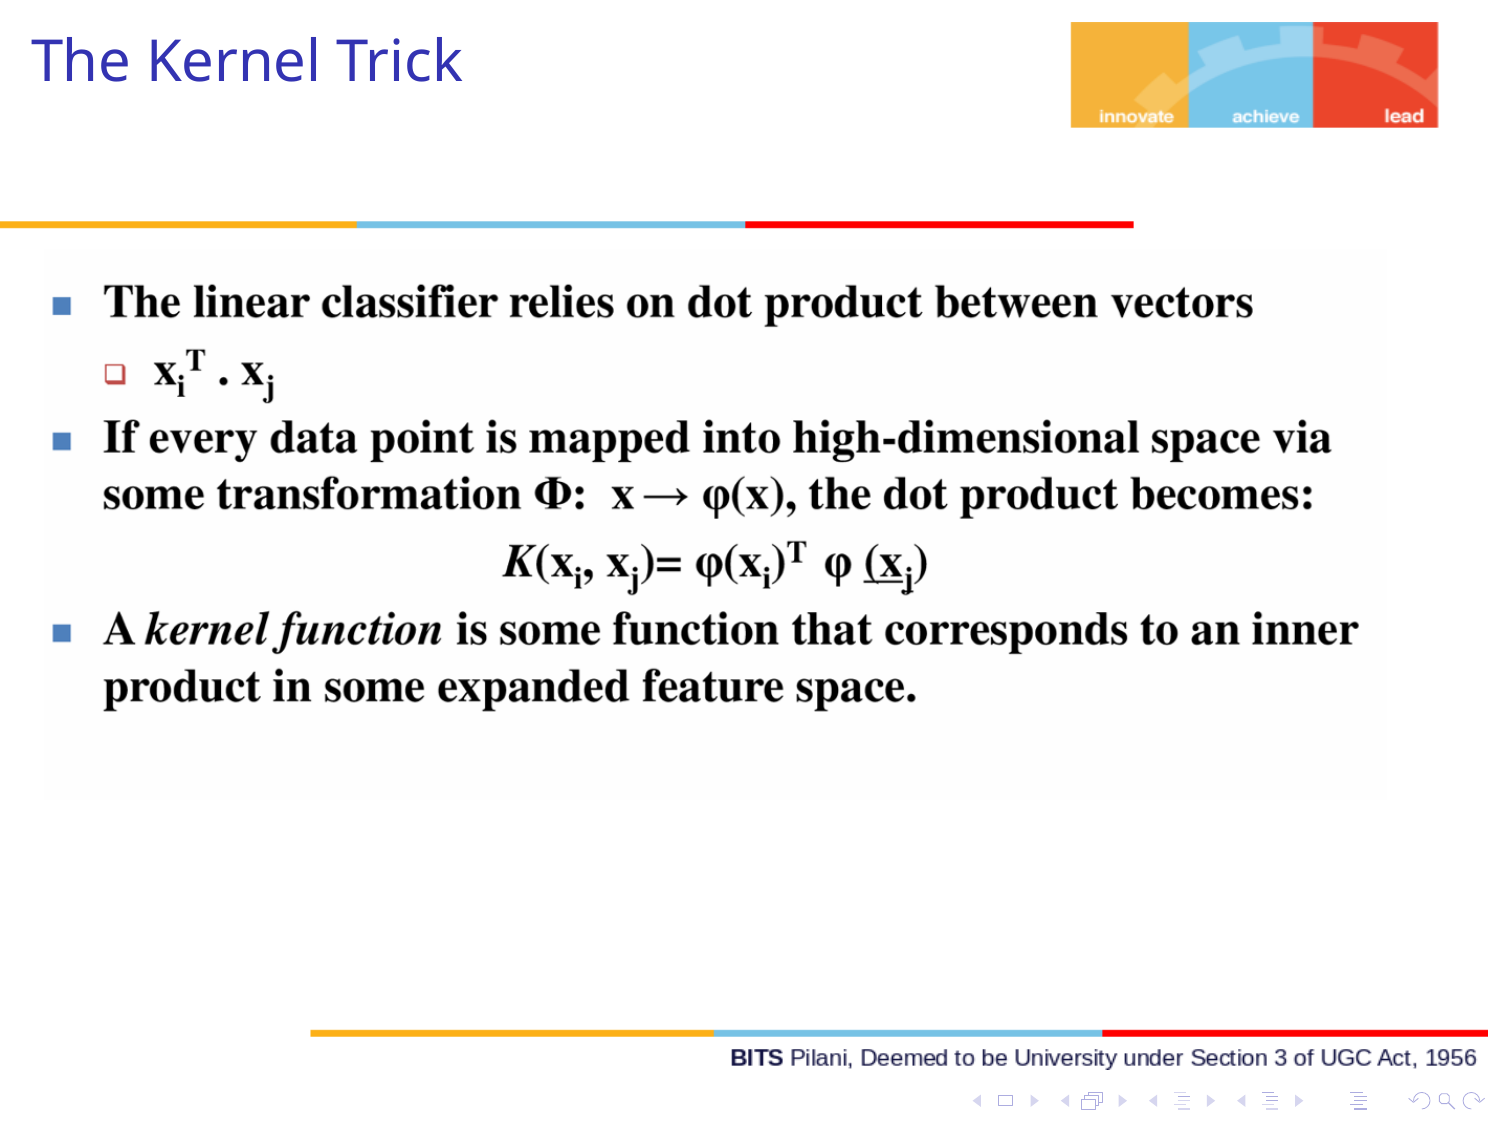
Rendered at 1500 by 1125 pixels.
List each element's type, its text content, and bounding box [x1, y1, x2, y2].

title The Kernel Trick [31, 23, 575, 94]
picture [0, 22, 1488, 1070]
